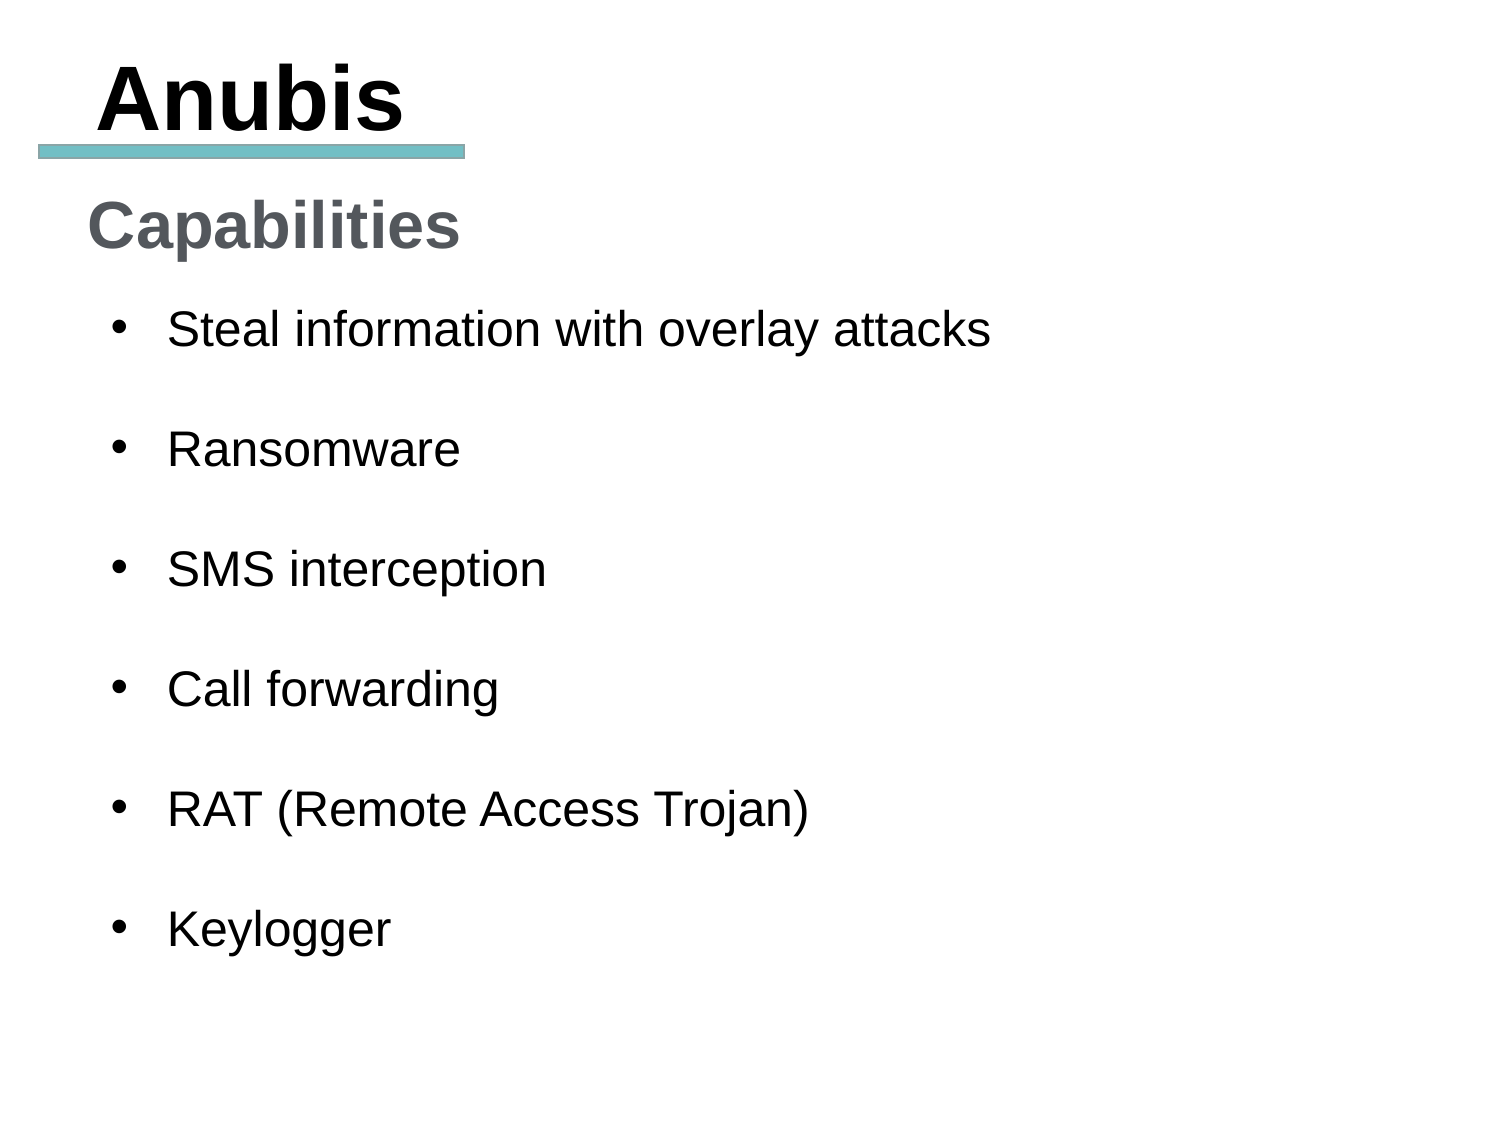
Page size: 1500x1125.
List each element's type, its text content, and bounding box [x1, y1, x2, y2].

text_box [38, 144, 465, 159]
text_box Steal information with overlay attacks Ransomware SMS interception Call forwarding RAT (Remote Access Trojan) Keylogger [95, 288, 1329, 964]
text_box Capabilities [73, 174, 496, 270]
text_box Anubis [80, 31, 422, 144]
